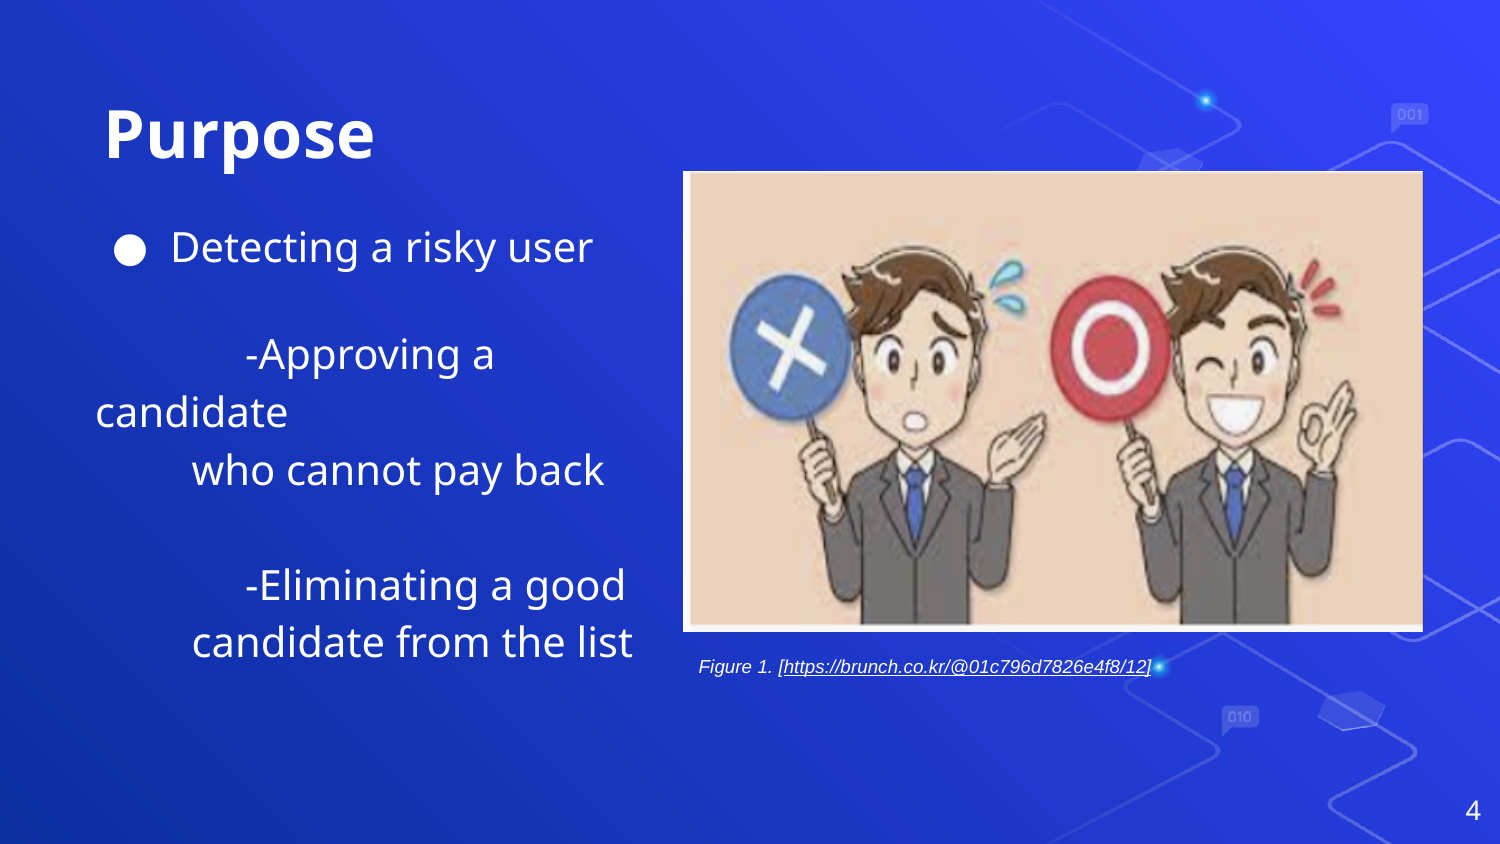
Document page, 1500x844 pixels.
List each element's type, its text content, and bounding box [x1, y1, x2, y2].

picture [0, 0, 1500, 844]
text_box Figure 1. [https://brunch.co.kr/@01c796d7826e4f8/12] [683, 641, 1425, 732]
list Detecting a risky user -Approving a candidate who cannot pay back -Eliminating a good candidate from the list [95, 220, 659, 739]
slide_number ‹#› [1391, 779, 1482, 844]
title Purpose [103, 31, 572, 172]
